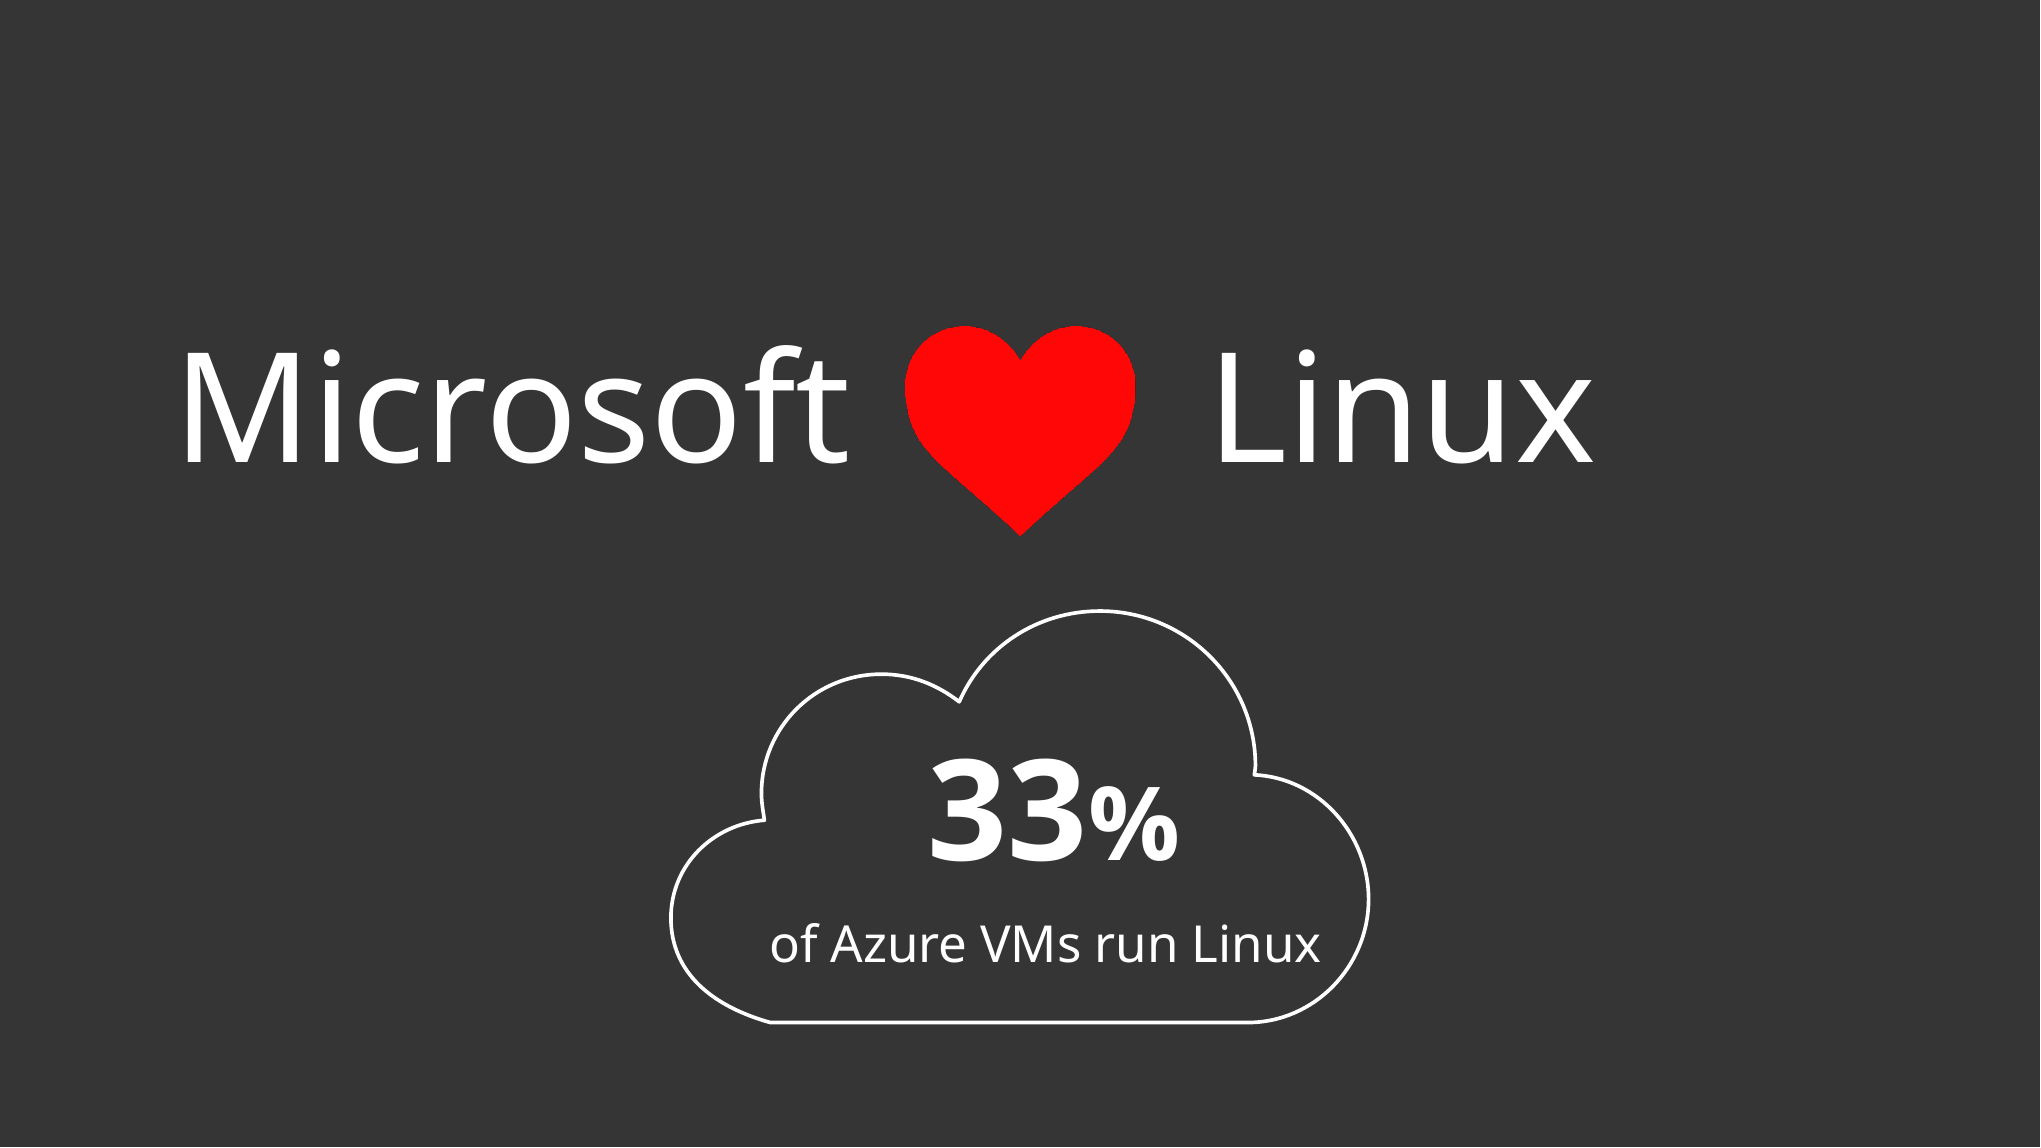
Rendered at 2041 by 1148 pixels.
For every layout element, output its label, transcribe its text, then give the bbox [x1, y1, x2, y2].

picture [891, 301, 1149, 560]
text_box Linux [1176, 305, 1628, 520]
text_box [670, 610, 1369, 1023]
text_box Microsoft [142, 305, 883, 520]
